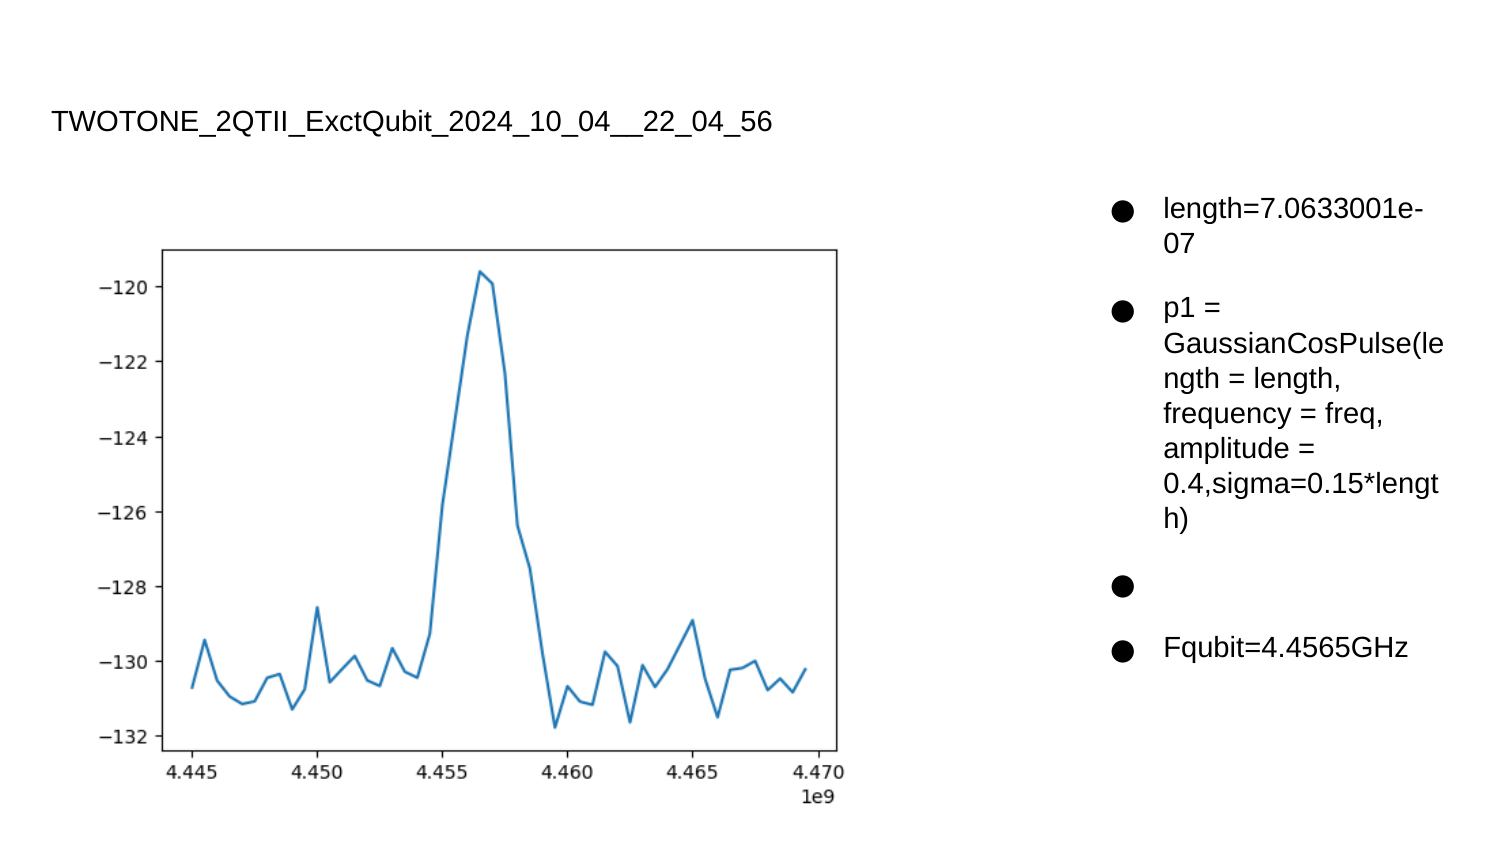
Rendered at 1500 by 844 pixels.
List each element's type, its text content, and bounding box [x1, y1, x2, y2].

picture [83, 235, 858, 822]
text_box TWOTONE_2QTII_ExctQubit_2024_10_04__22_04_56 [51, 72, 1449, 167]
text_box length=7.0633001e-07 p1 = GaussianCosPulse(length = length, frequency = freq, amplitude = 0.4,sigma=0.15*length) Fqubit=4.4565GHz [1092, 189, 1449, 750]
